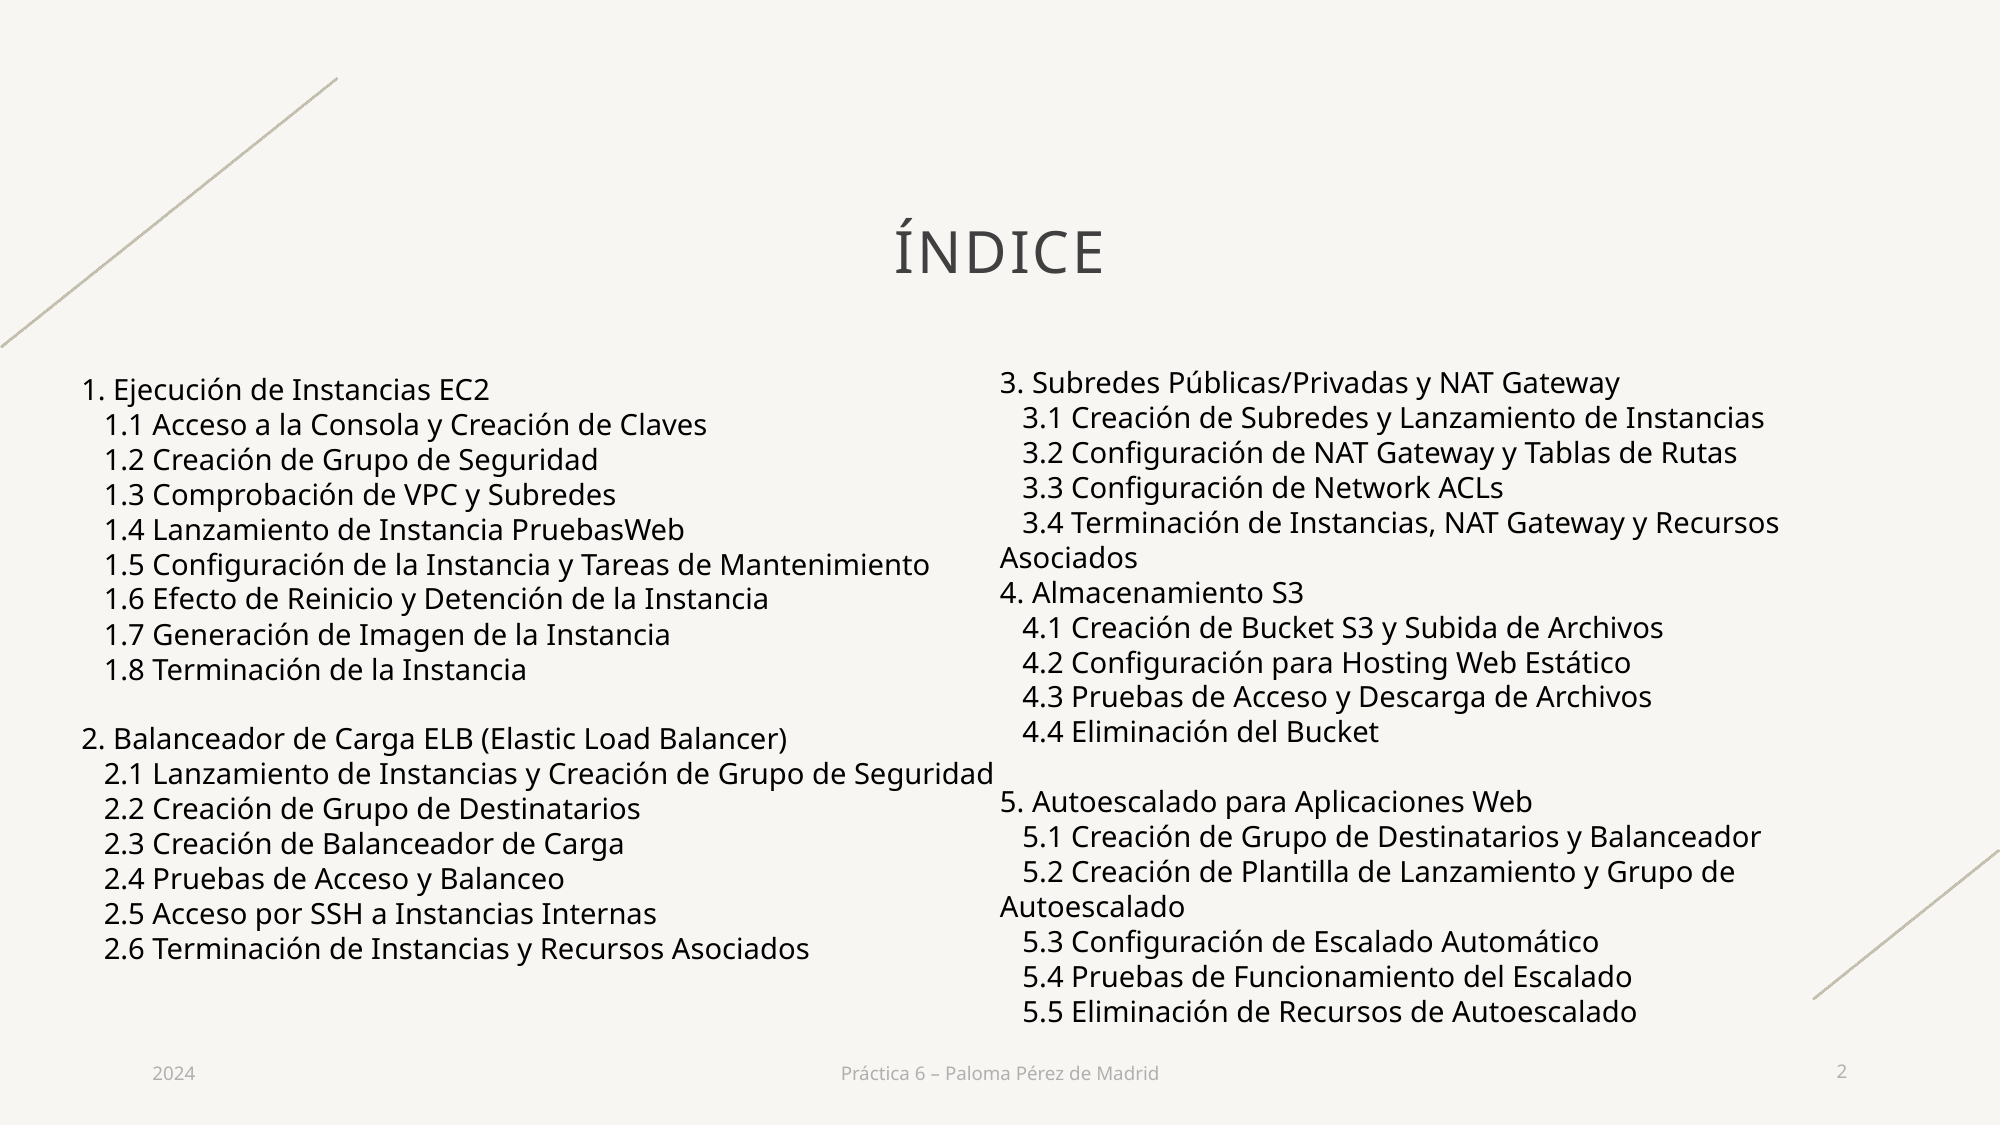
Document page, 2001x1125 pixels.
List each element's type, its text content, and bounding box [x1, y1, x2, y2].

text_box 1. Ejecución de Instancias EC2 1.1 Acceso a la Consola y Creación de Claves 1.2 Creación de Grupo de Seguridad 1.3 Comprobación de VPC y Subredes 1.4 Lanzamiento de Instancia PruebasWeb 1.5 Configuración de la Instancia y Tareas de Mantenimiento 1.6 Efecto de Reinicio y Detención de la Instancia 1.7 Generación de Imagen de la Instancia 1.8 Terminación de la Instancia 2. Balanceador de Carga ELB (Elastic Load Balancer) 2.1 Lanzamiento de Instancias y Creación de Grupo de Seguridad 2.2 Creación de Grupo de Destinatarios 2.3 Creación de Balanceador de Carga 2.4 Pruebas de Acceso y Balanceo 2.5 Acceso por SSH a Instancias Internas 2.6 Terminación de Instancias y Recursos Asociados [66, 363, 985, 973]
footer Práctica 6 – Paloma Pérez de Madrid [662, 1042, 1338, 1103]
text_box 3. Subredes Públicas/Privadas y NAT Gateway 3.1 Creación de Subredes y Lanzamiento de Instancias 3.2 Configuración de NAT Gateway y Tablas de Rutas 3.3 Configuración de Network ACLs 3.4 Terminación de Instancias, NAT Gateway y Recursos Asociados 4. Almacenamiento S3 4.1 Creación de Bucket S3 y Subida de Archivos 4.2 Configuración para Hosting Web Estático 4.3 Pruebas de Acceso y Descarga de Archivos 4.4 Eliminación del Bucket 5. Autoescalado para Aplicaciones Web 5.1 Creación de Grupo de Destinatarios y Balanceador 5.2 Creación de Plantilla de Lanzamiento y Grupo de Autoescalado 5.3 Configuración de Escalado Automático 5.4 Pruebas de Funcionamiento del Escalado 5.5 Eliminación de Recursos de Autoescalado [985, 356, 1934, 1036]
slide_number 2 [1412, 1042, 1863, 1103]
picture [1934, 849, 2000, 1000]
slide_number 2024 [137, 1042, 588, 1103]
title índice [309, 146, 1691, 363]
picture [0, 77, 338, 348]
